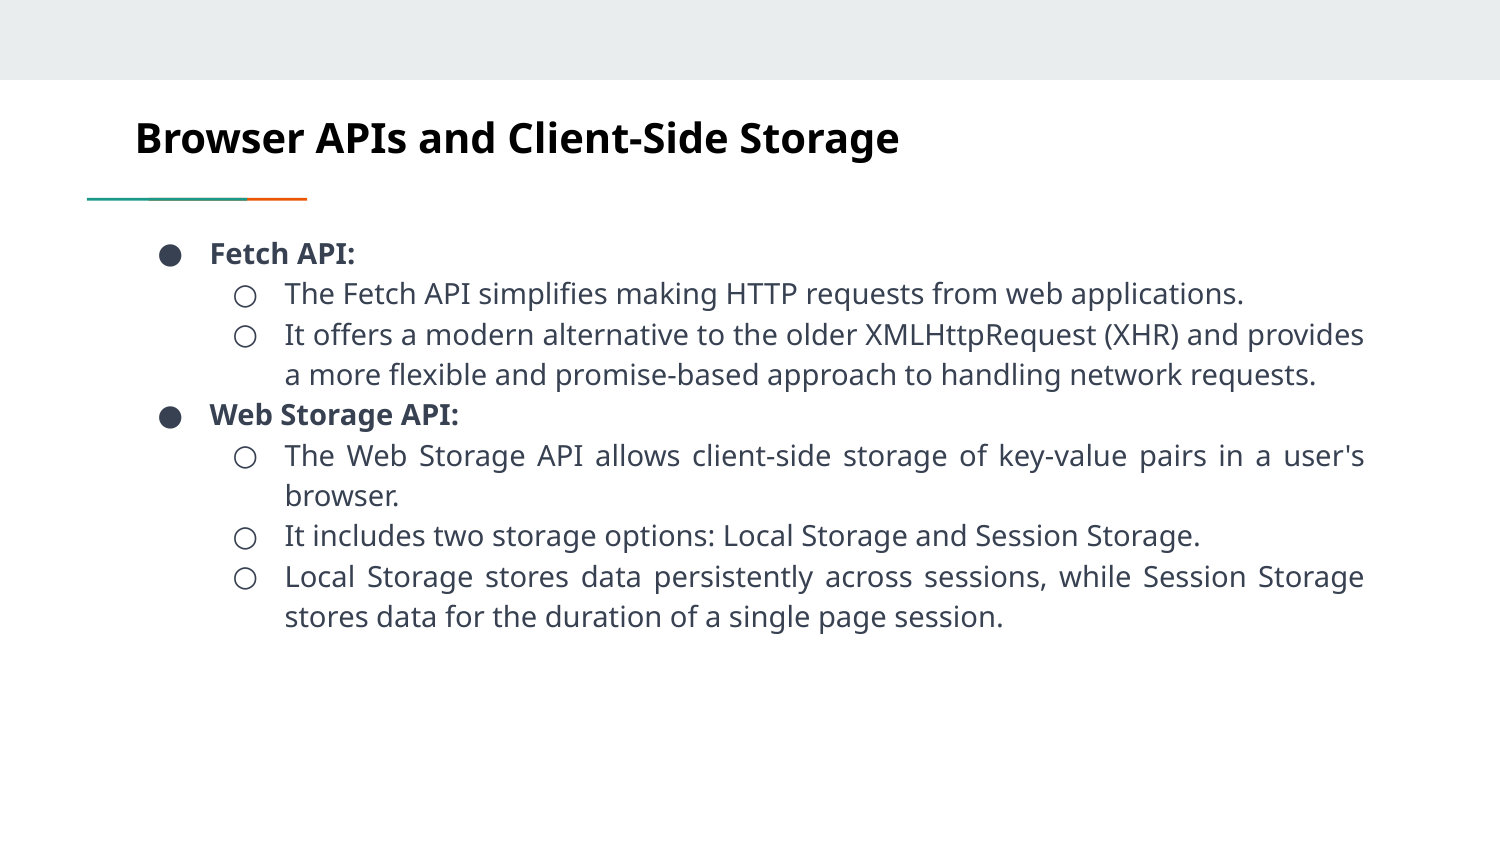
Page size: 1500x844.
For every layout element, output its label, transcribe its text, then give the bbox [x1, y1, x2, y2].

title Browser APIs and Client-Side Storage [119, 89, 1381, 178]
list Fetch API: The Fetch API simplifies making HTTP requests from web applications. It offers a modern alternative to the older XMLHttpRequest (XHR) and provides a more flexible and promise-based approach to handling network requests. Web Storage API: The Web Storage API allows client-side storage of key-value pairs in a user's browser. It includes two storage options: Local Storage and Session Storage. Local Storage stores data persistently across sessions, while Session Storage stores data for the duration of a single page session. [119, 214, 1381, 712]
